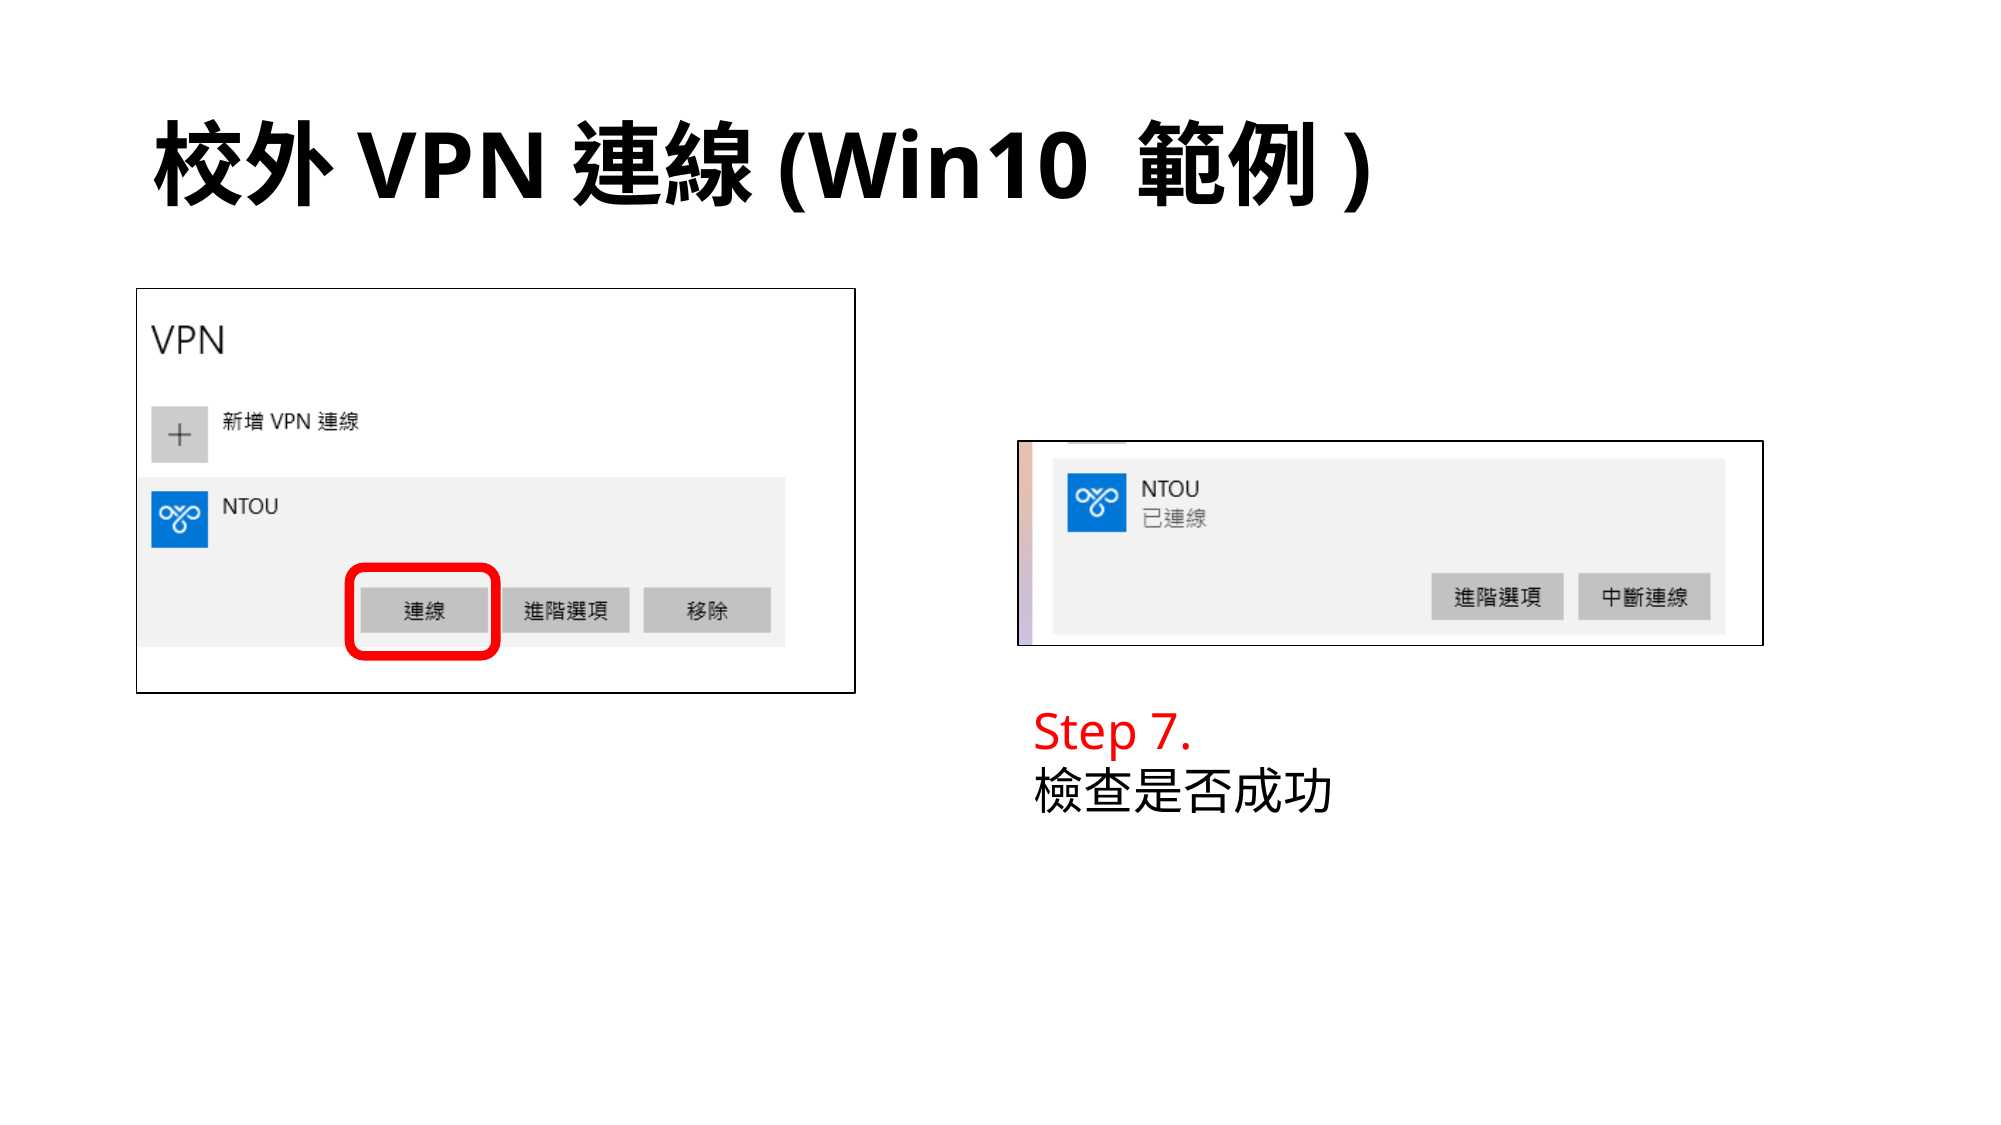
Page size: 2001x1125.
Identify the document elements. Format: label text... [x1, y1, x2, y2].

picture [1018, 441, 1763, 645]
text_box Step 7. 檢查是否成功 [1018, 692, 1352, 827]
title 校外VPN連線(Win10 範例) [137, 59, 1863, 278]
picture [137, 288, 855, 693]
